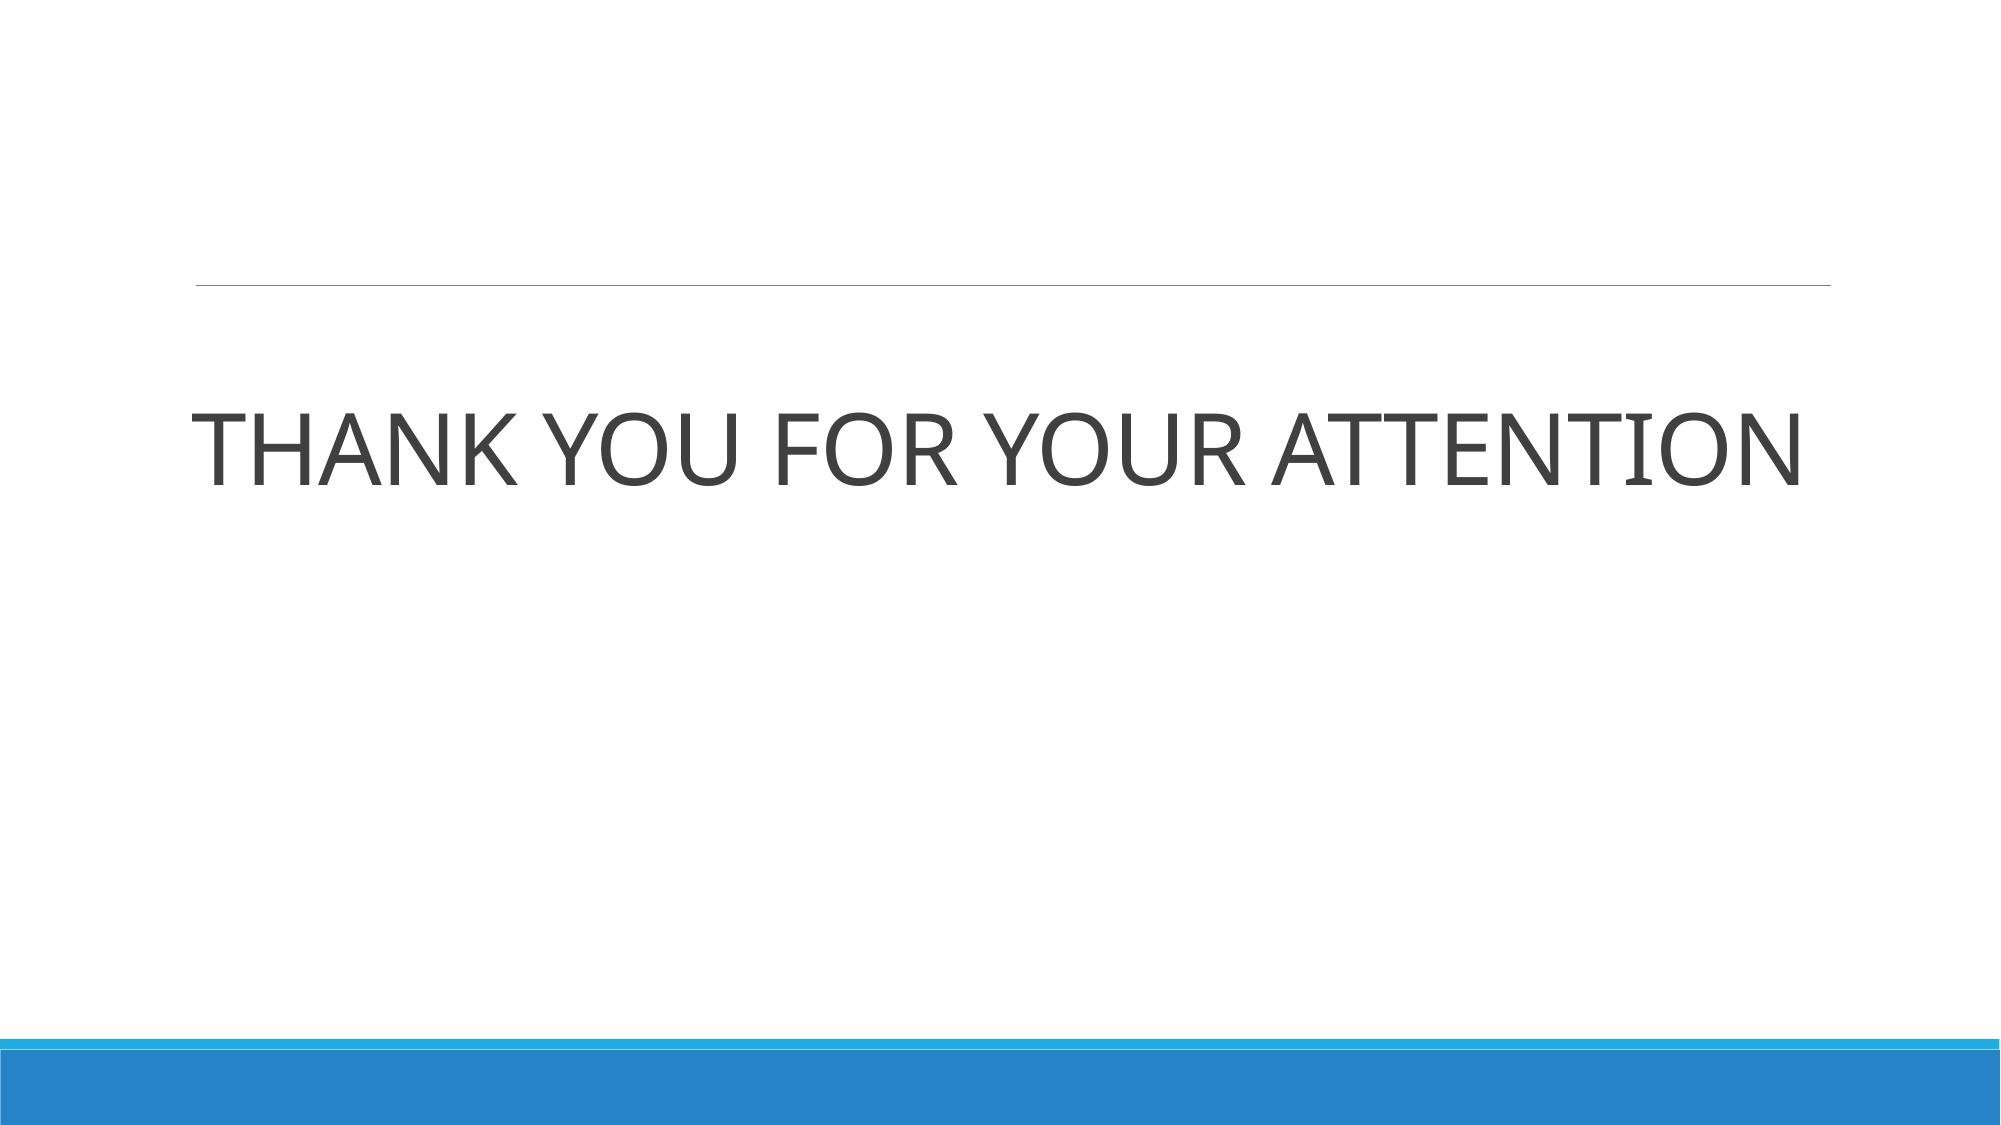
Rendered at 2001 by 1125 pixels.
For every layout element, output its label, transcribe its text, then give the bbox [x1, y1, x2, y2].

title THANK YOU FOR YOUR ATTENTION [174, 275, 1825, 514]
